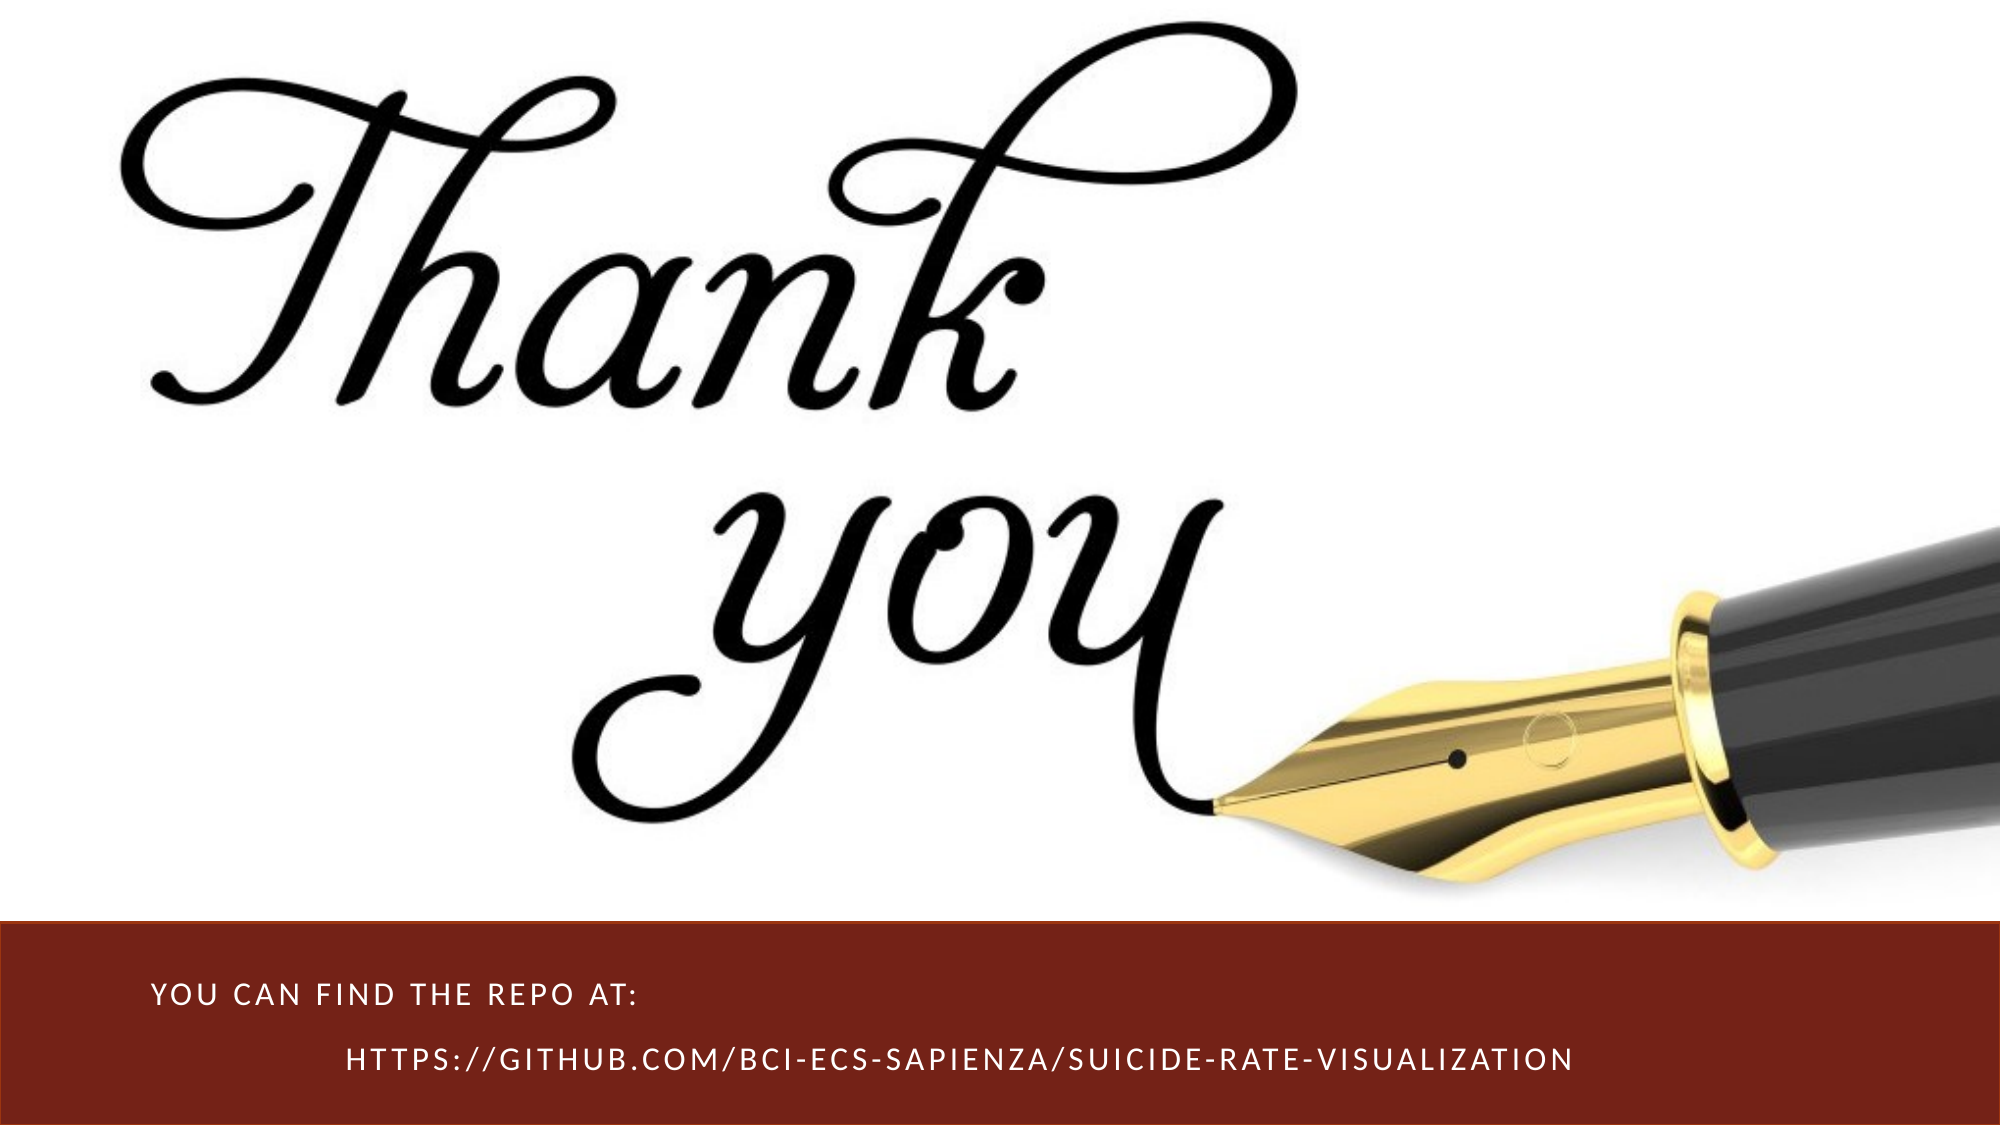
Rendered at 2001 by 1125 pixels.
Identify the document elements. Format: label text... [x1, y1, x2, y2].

list You can find the repo at: https://github.com/BCI-ECS-sapienza/Suicide-rate-visualization [135, 968, 1786, 1102]
text_box [0, 955, 2000, 1125]
picture [0, 8, 2000, 945]
